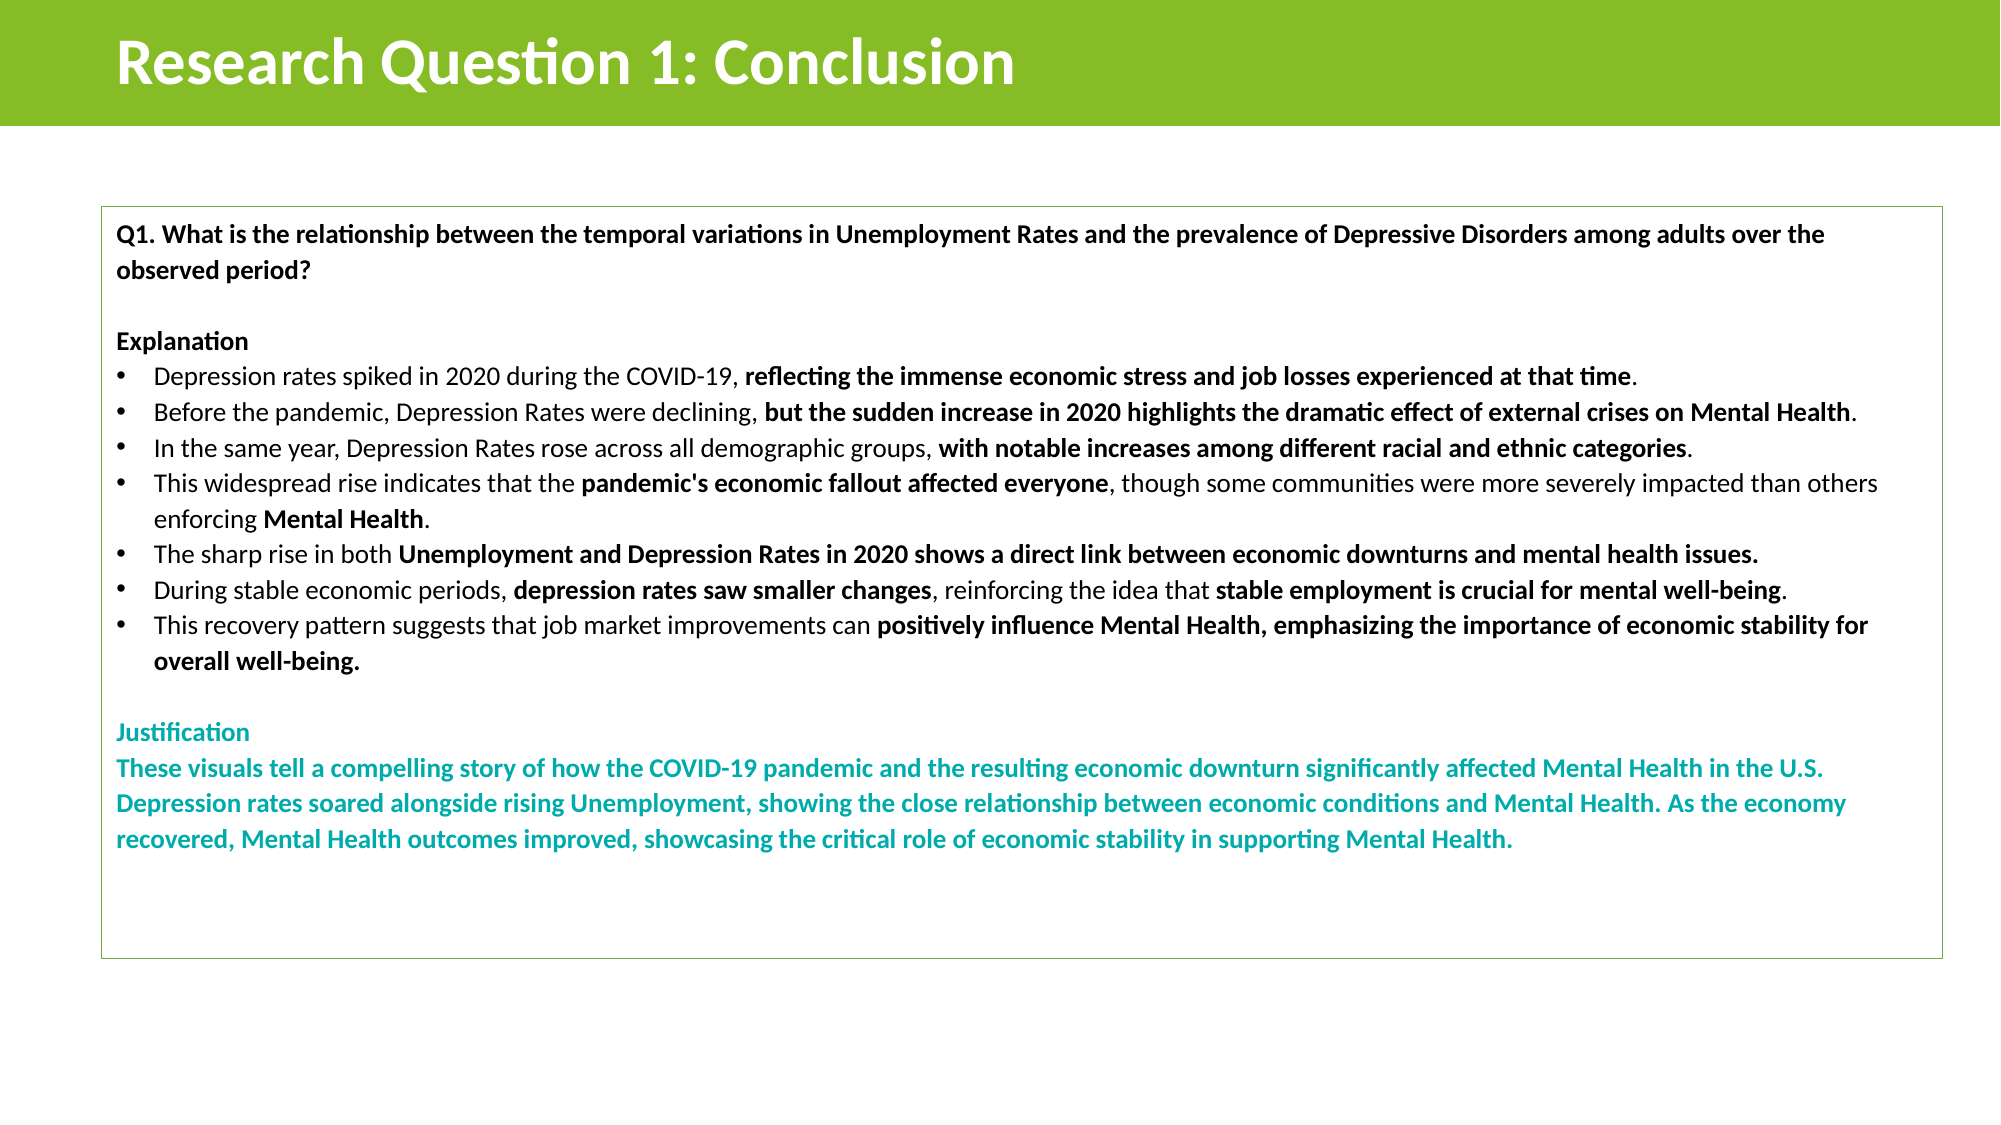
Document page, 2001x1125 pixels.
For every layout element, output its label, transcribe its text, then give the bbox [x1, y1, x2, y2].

text_box [0, 0, 2000, 126]
text_box Research Question 1: Conclusion [101, 19, 1510, 106]
list Q1. What is the relationship between the temporal variations in Unemployment Rates and the prevalence of Depressive Disorders among adults over the observed period? Explanation Depression rates spiked in 2020 during the COVID-19, reflecting the immense economic stress and job losses experienced at that time. Before the pandemic, Depression Rates were declining, but the sudden increase in 2020 highlights the dramatic effect of external crises on Mental Health. In the same year, Depression Rates rose across all demographic groups, with notable increases among different racial and ethnic categories. This widespread rise indicates that the pandemic's economic fallout affected everyone, though some communities were more severely impacted than others enforcing Mental Health. The sharp rise in both Unemployment and Depression Rates in 2020 shows a direct link between economic downturns and mental health issues. During stable economic periods, depression rates saw smaller changes, reinforcing the idea that stable employment is crucial for mental well-being. This recovery pattern suggests that job market improvements can positively influence Mental Health, emphasizing the importance of economic stability for overall well-being. Justification These visuals tell a compelling story of how the COVID-19 pandemic and the resulting economic downturn significantly affected Mental Health in the U.S. Depression rates soared alongside rising Unemployment, showing the close relationship between economic conditions and Mental Health. As the economy recovered, Mental Health outcomes improved, showcasing the critical role of economic stability in supporting Mental Health. [101, 206, 1943, 959]
